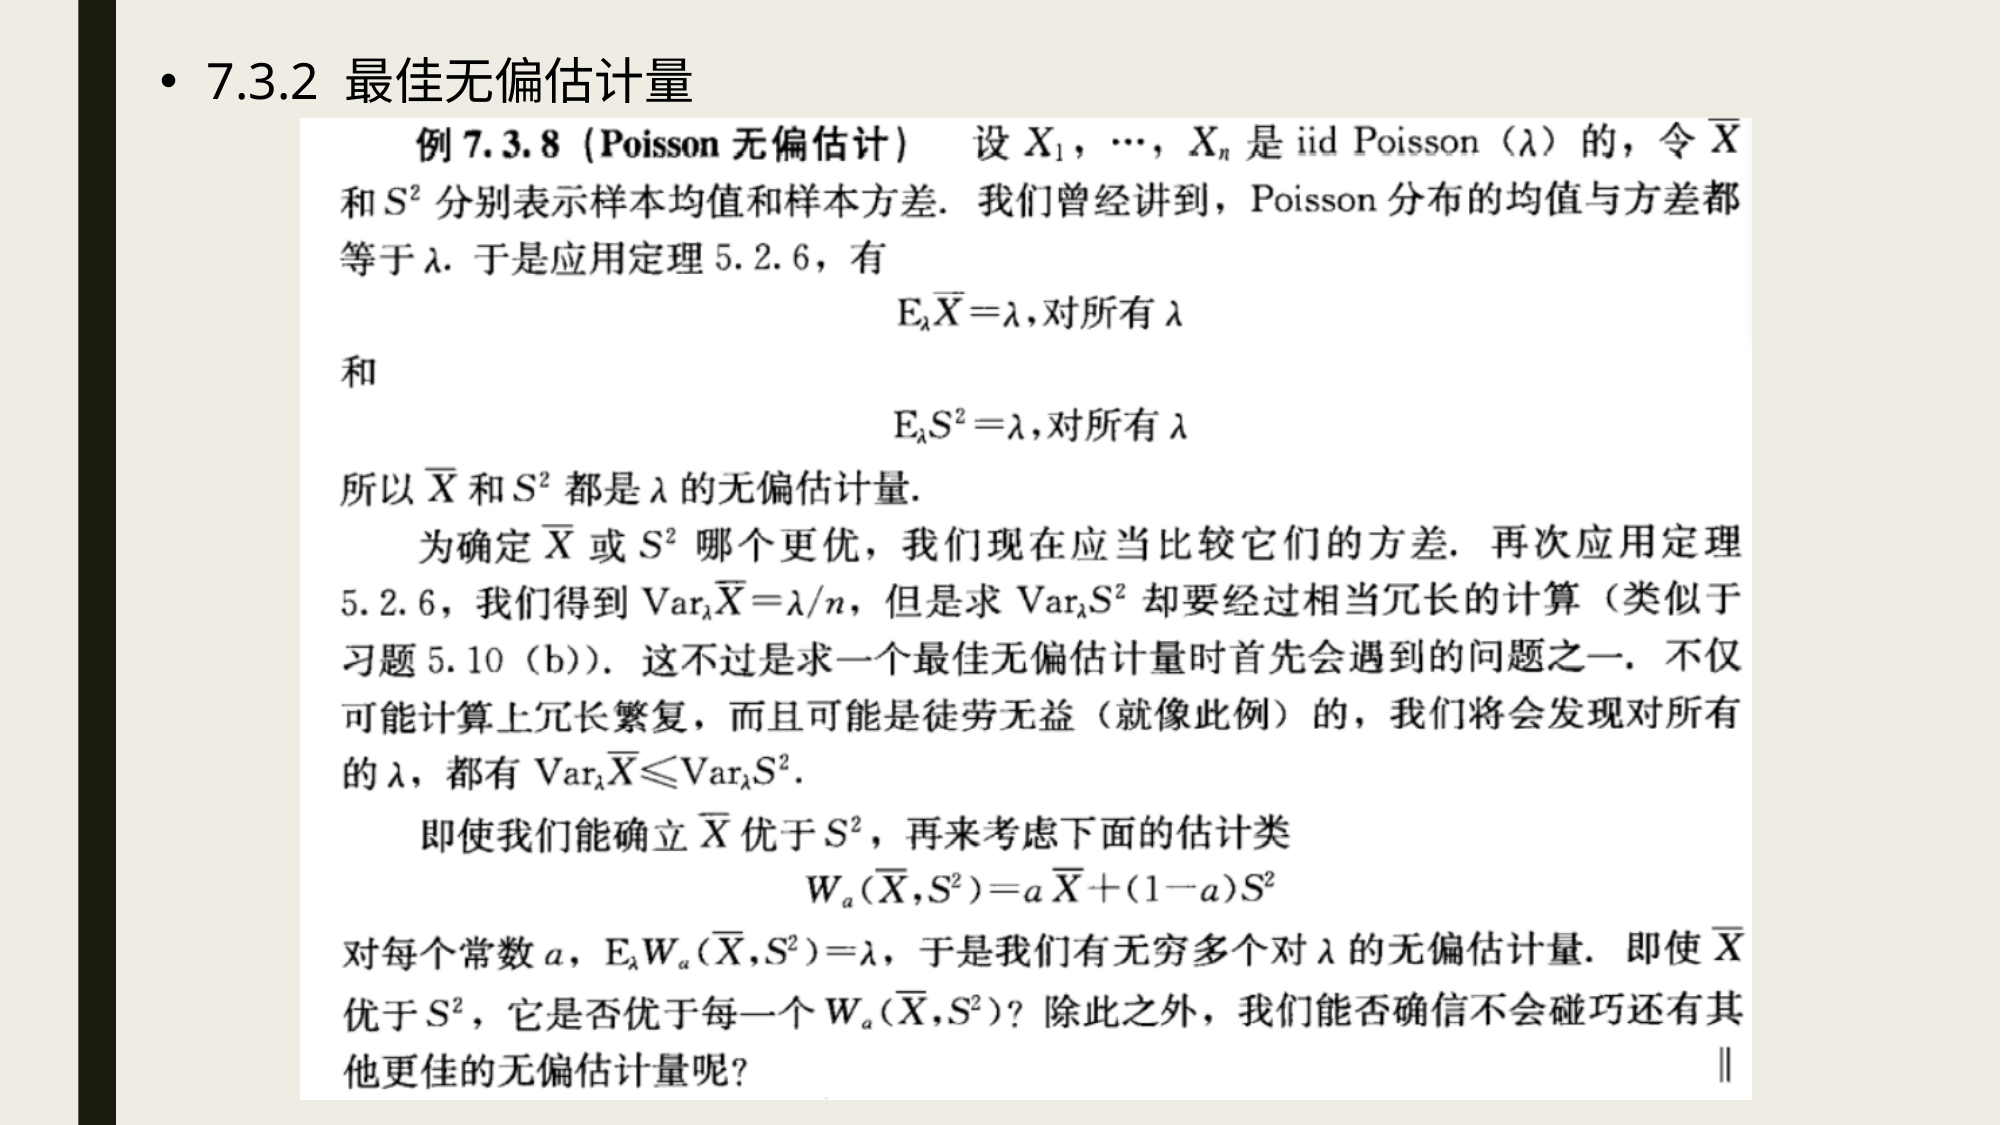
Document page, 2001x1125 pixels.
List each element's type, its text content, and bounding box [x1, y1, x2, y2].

picture [300, 118, 1752, 1100]
text_box 7.3.2 最佳无偏估计量 [145, 42, 1315, 118]
